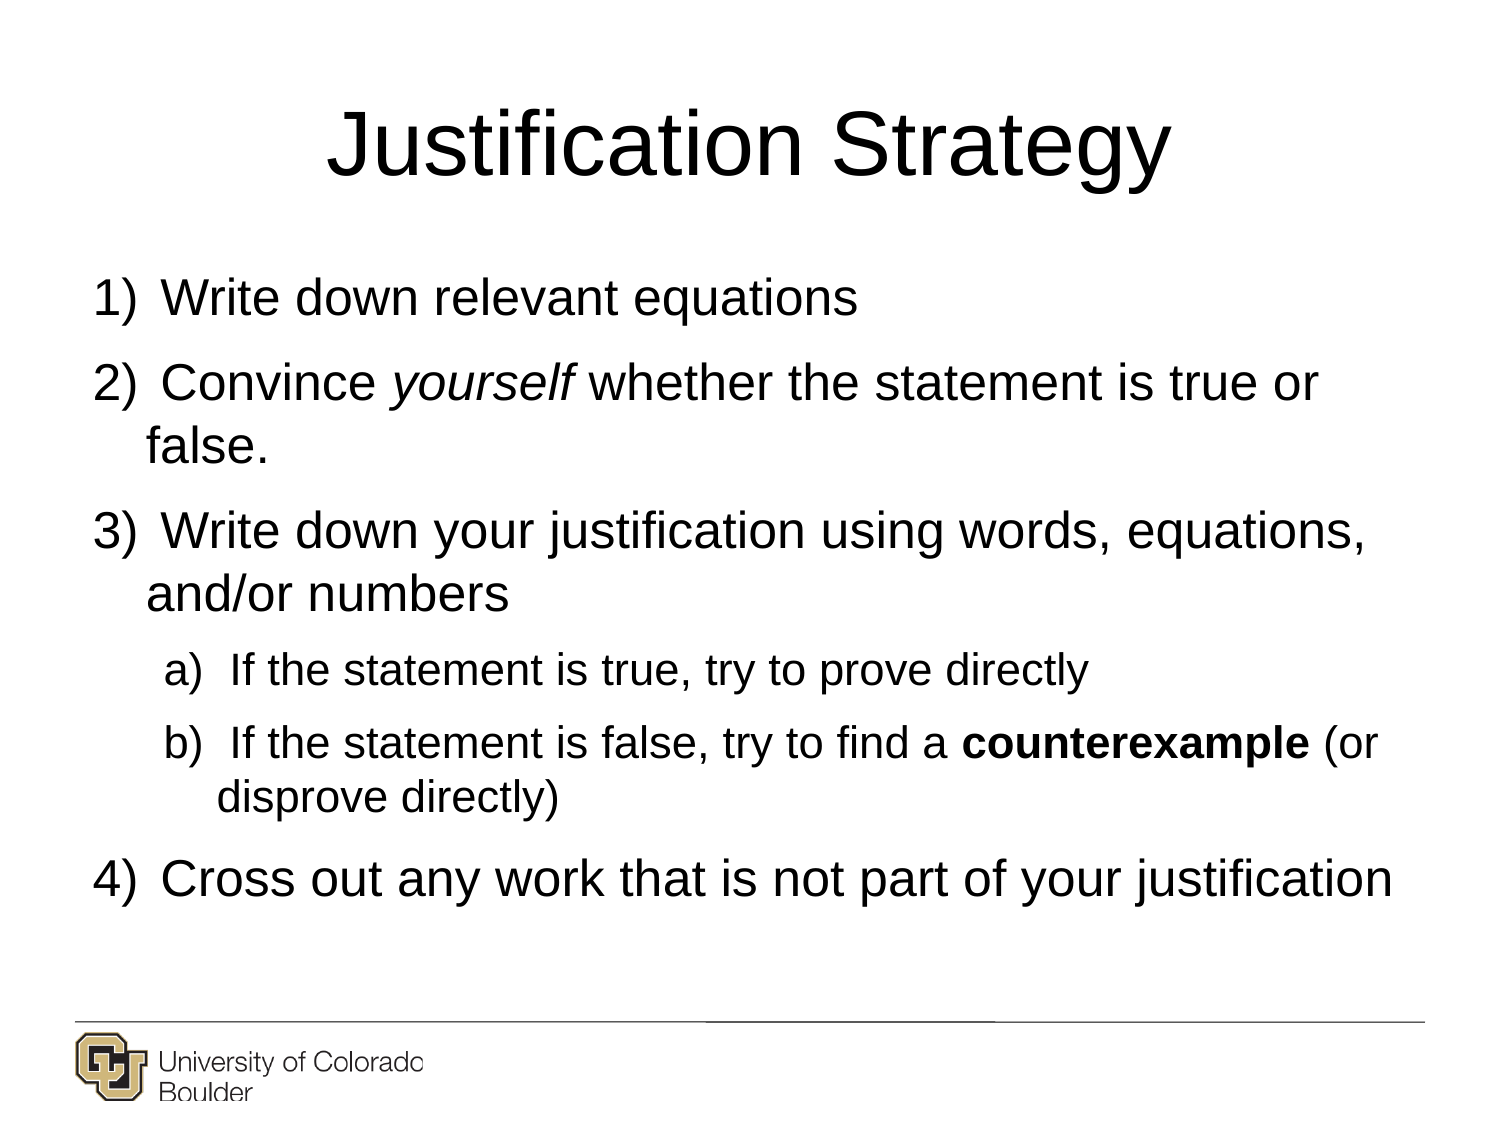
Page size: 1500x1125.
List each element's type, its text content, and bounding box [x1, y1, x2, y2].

title Justification Strategy [75, 44, 1425, 233]
list Write down relevant equations Convince yourself whether the statement is true or false. Write down your justification using words, equations, and/or numbers If the statement is true, try to prove directly If the statement is false, try to find a counterexample (or disprove directly) Cross out any work that is not part of your justification [75, 263, 1425, 916]
